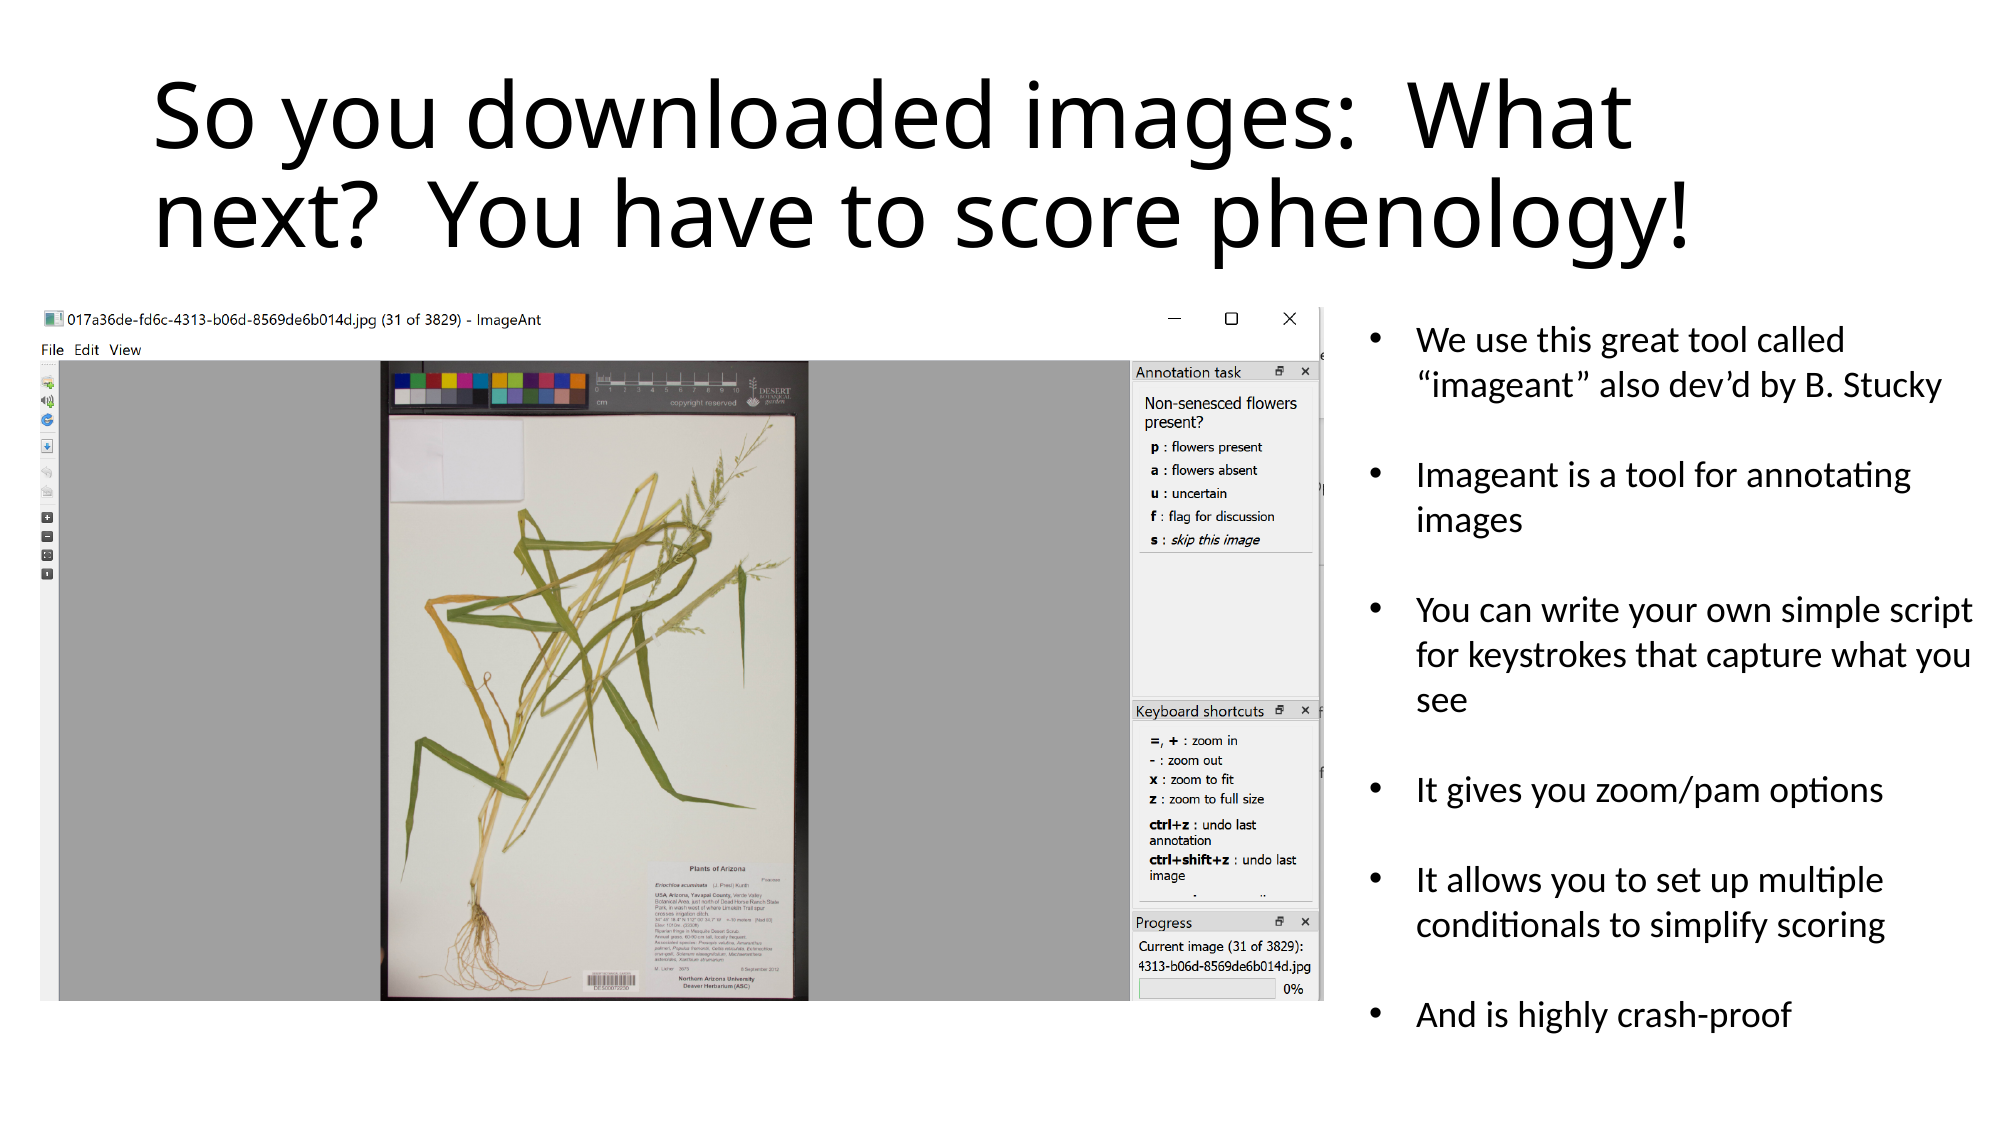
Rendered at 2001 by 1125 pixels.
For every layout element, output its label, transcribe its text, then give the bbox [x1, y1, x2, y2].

title So you downloaded images: What next? You have to score phenology! [137, 59, 1863, 278]
picture [40, 307, 1324, 1001]
text_box We use this great tool called “imageant” also dev’d by B. Stucky Imageant is a tool for annotating images You can write your own simple script for keystrokes that capture what you see It gives you zoom/pam options It allows you to set up multiple conditionals to simplify scoring And is highly crash-proof [1354, 307, 2000, 1043]
